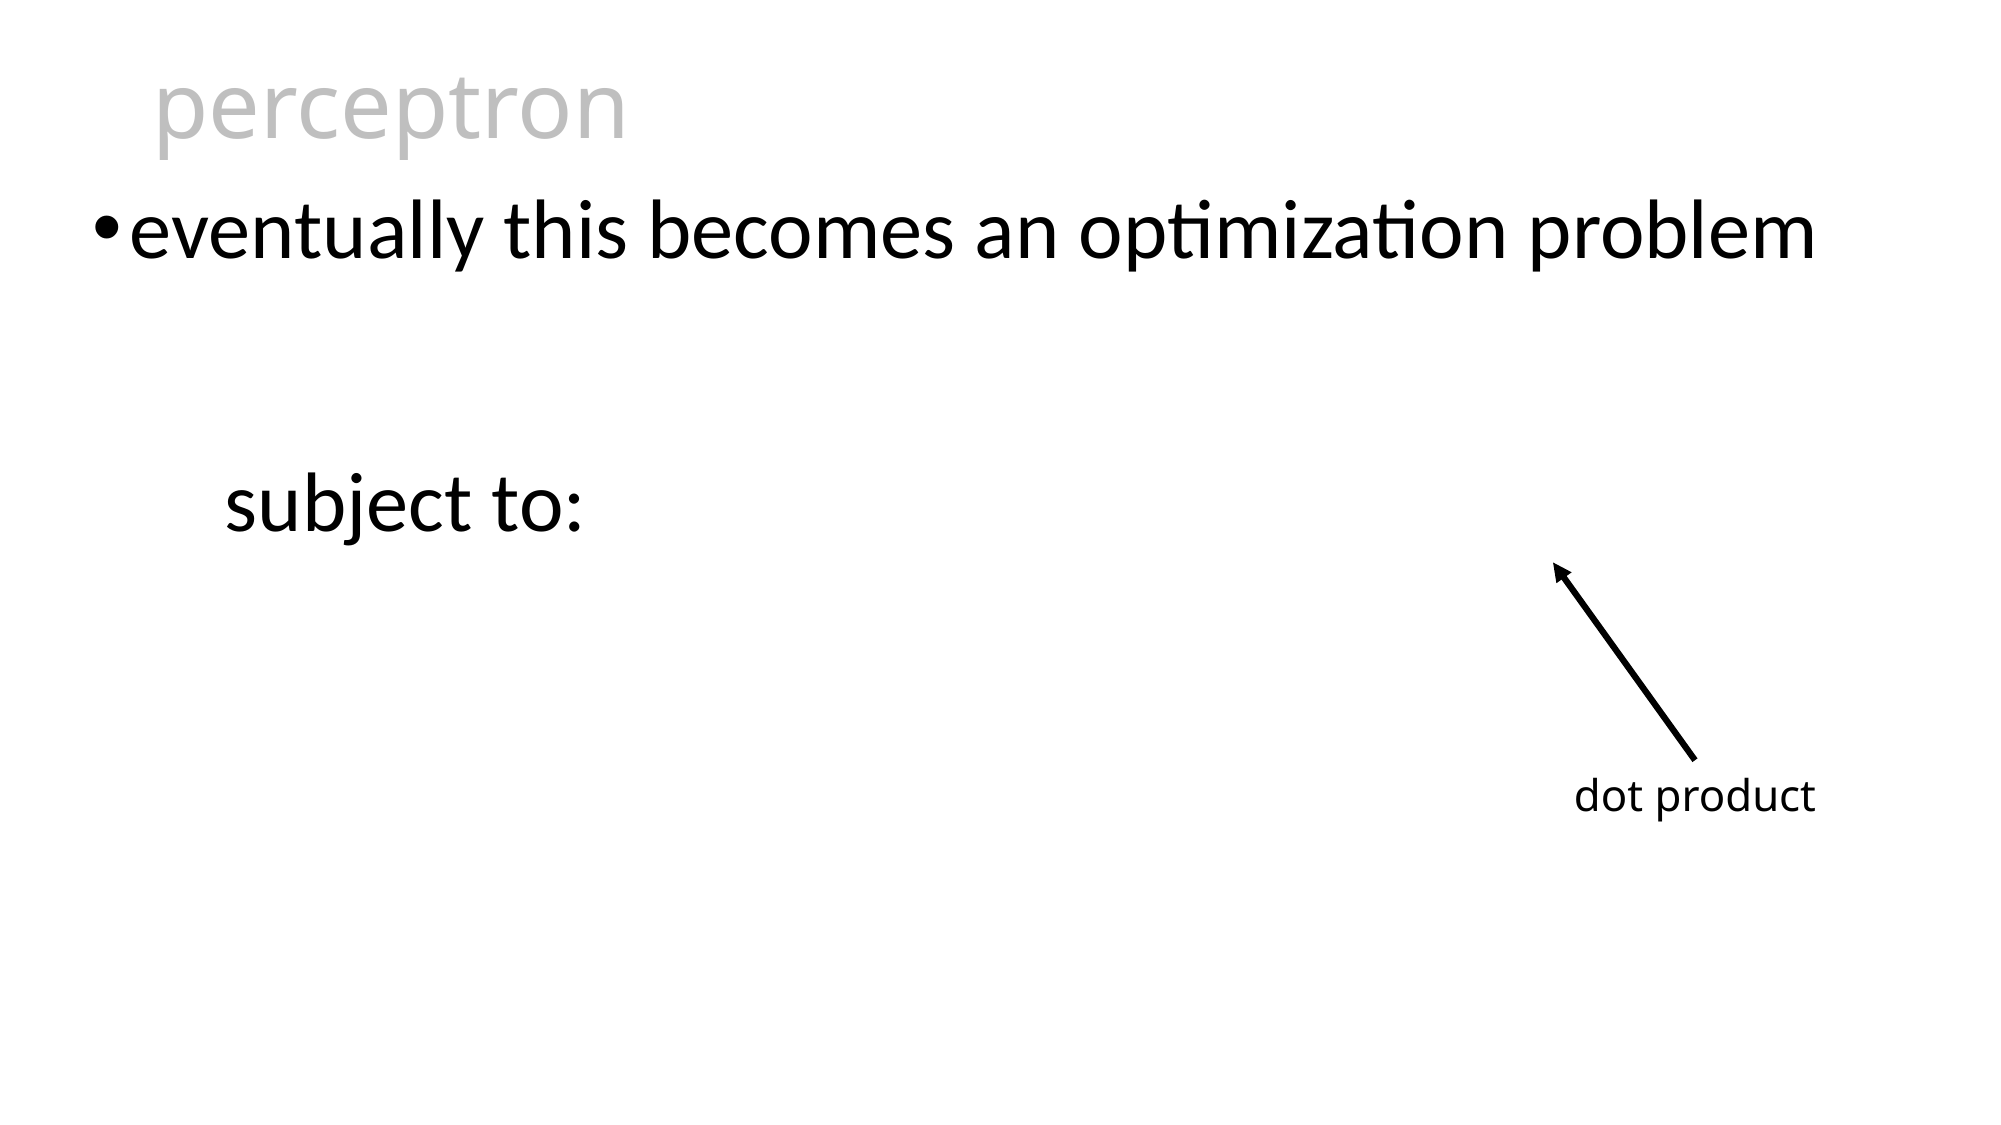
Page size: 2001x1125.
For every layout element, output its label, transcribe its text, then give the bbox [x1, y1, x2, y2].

title perceptron [137, 0, 1863, 218]
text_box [1553, 562, 1816, 829]
